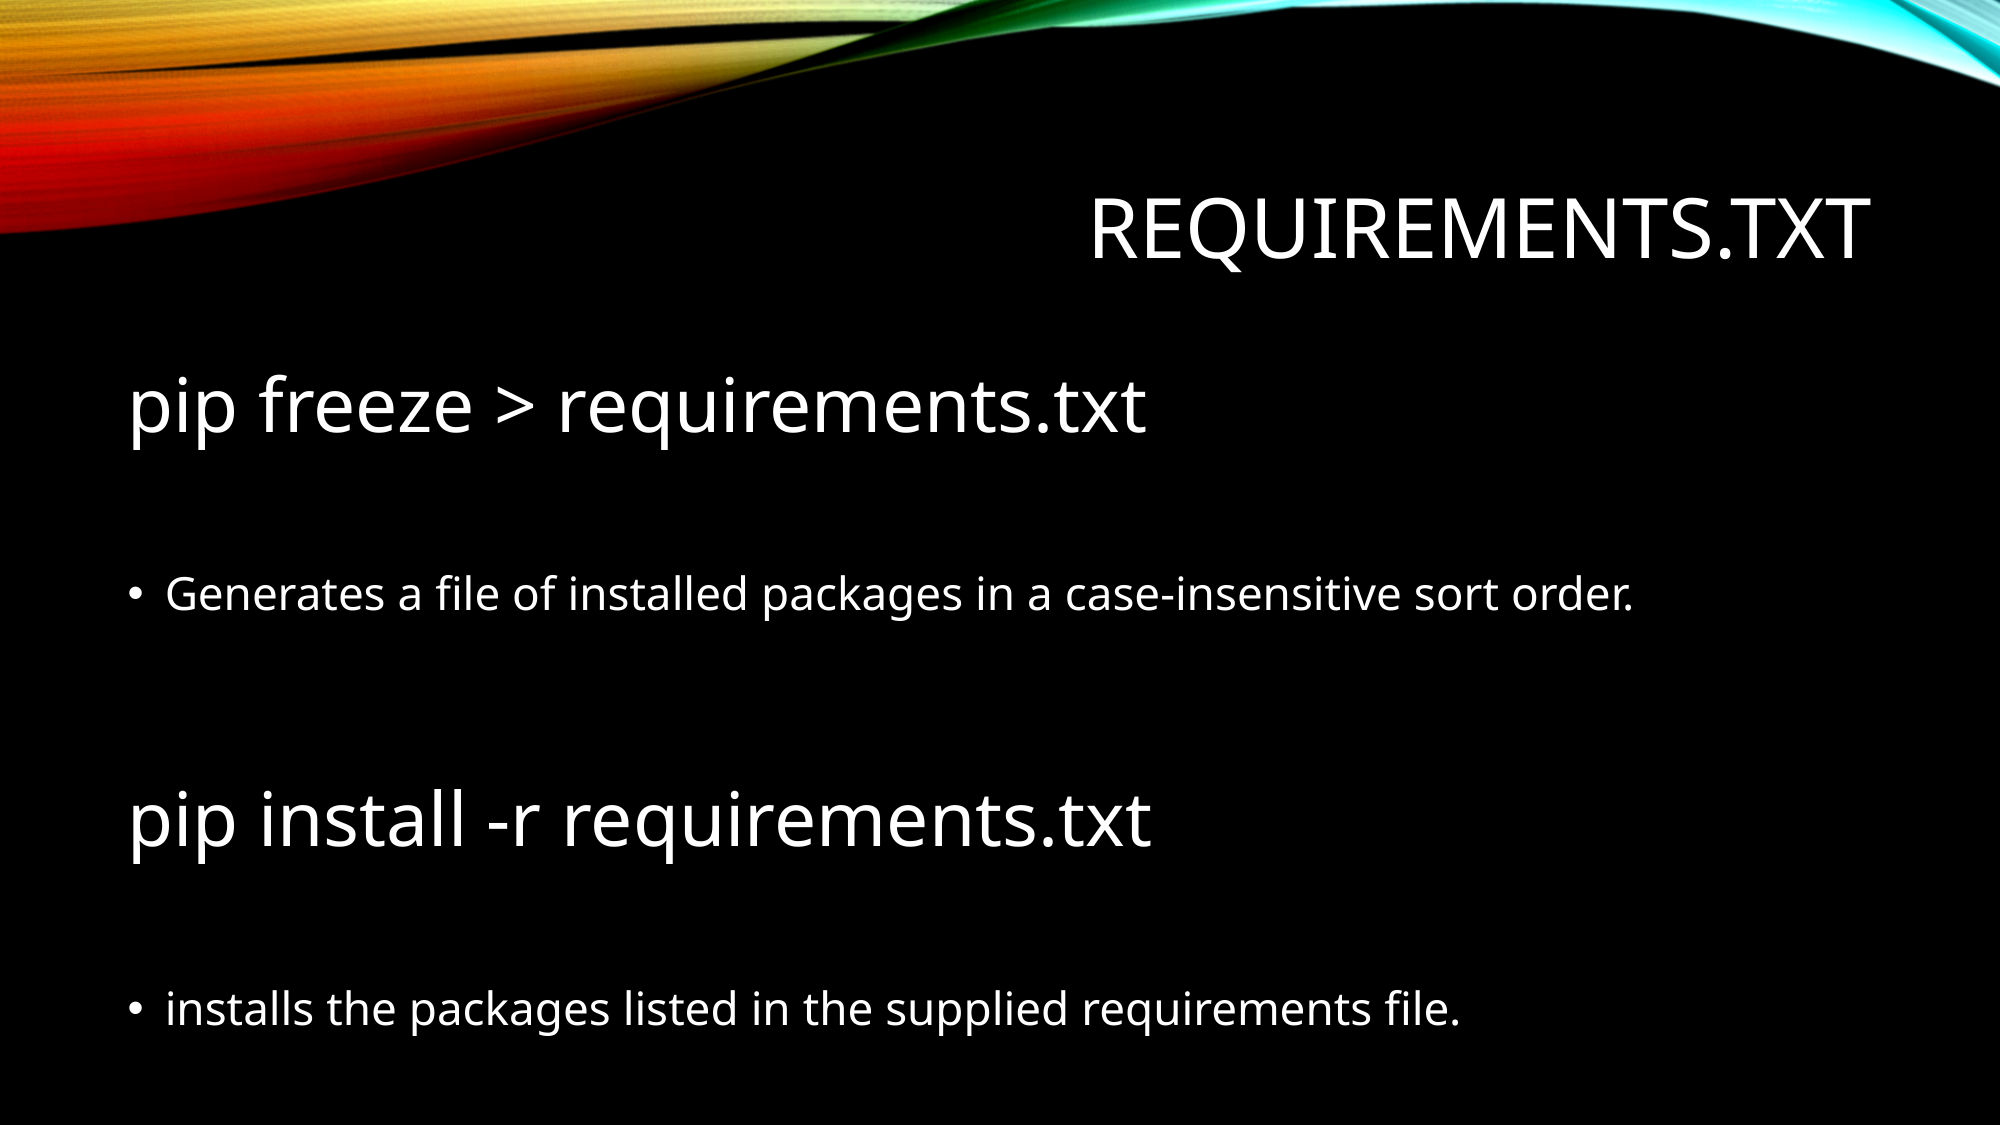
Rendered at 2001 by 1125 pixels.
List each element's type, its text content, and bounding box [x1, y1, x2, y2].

text_box pip freeze > requirements.txt Generates a file of installed packages in a case-insensitive sort order. pip install -r requirements.txt installs the packages listed in the supplied requirements file. [112, 360, 1887, 1020]
text_box Requirements.txt [474, 125, 1887, 338]
picture [0, 0, 2000, 236]
